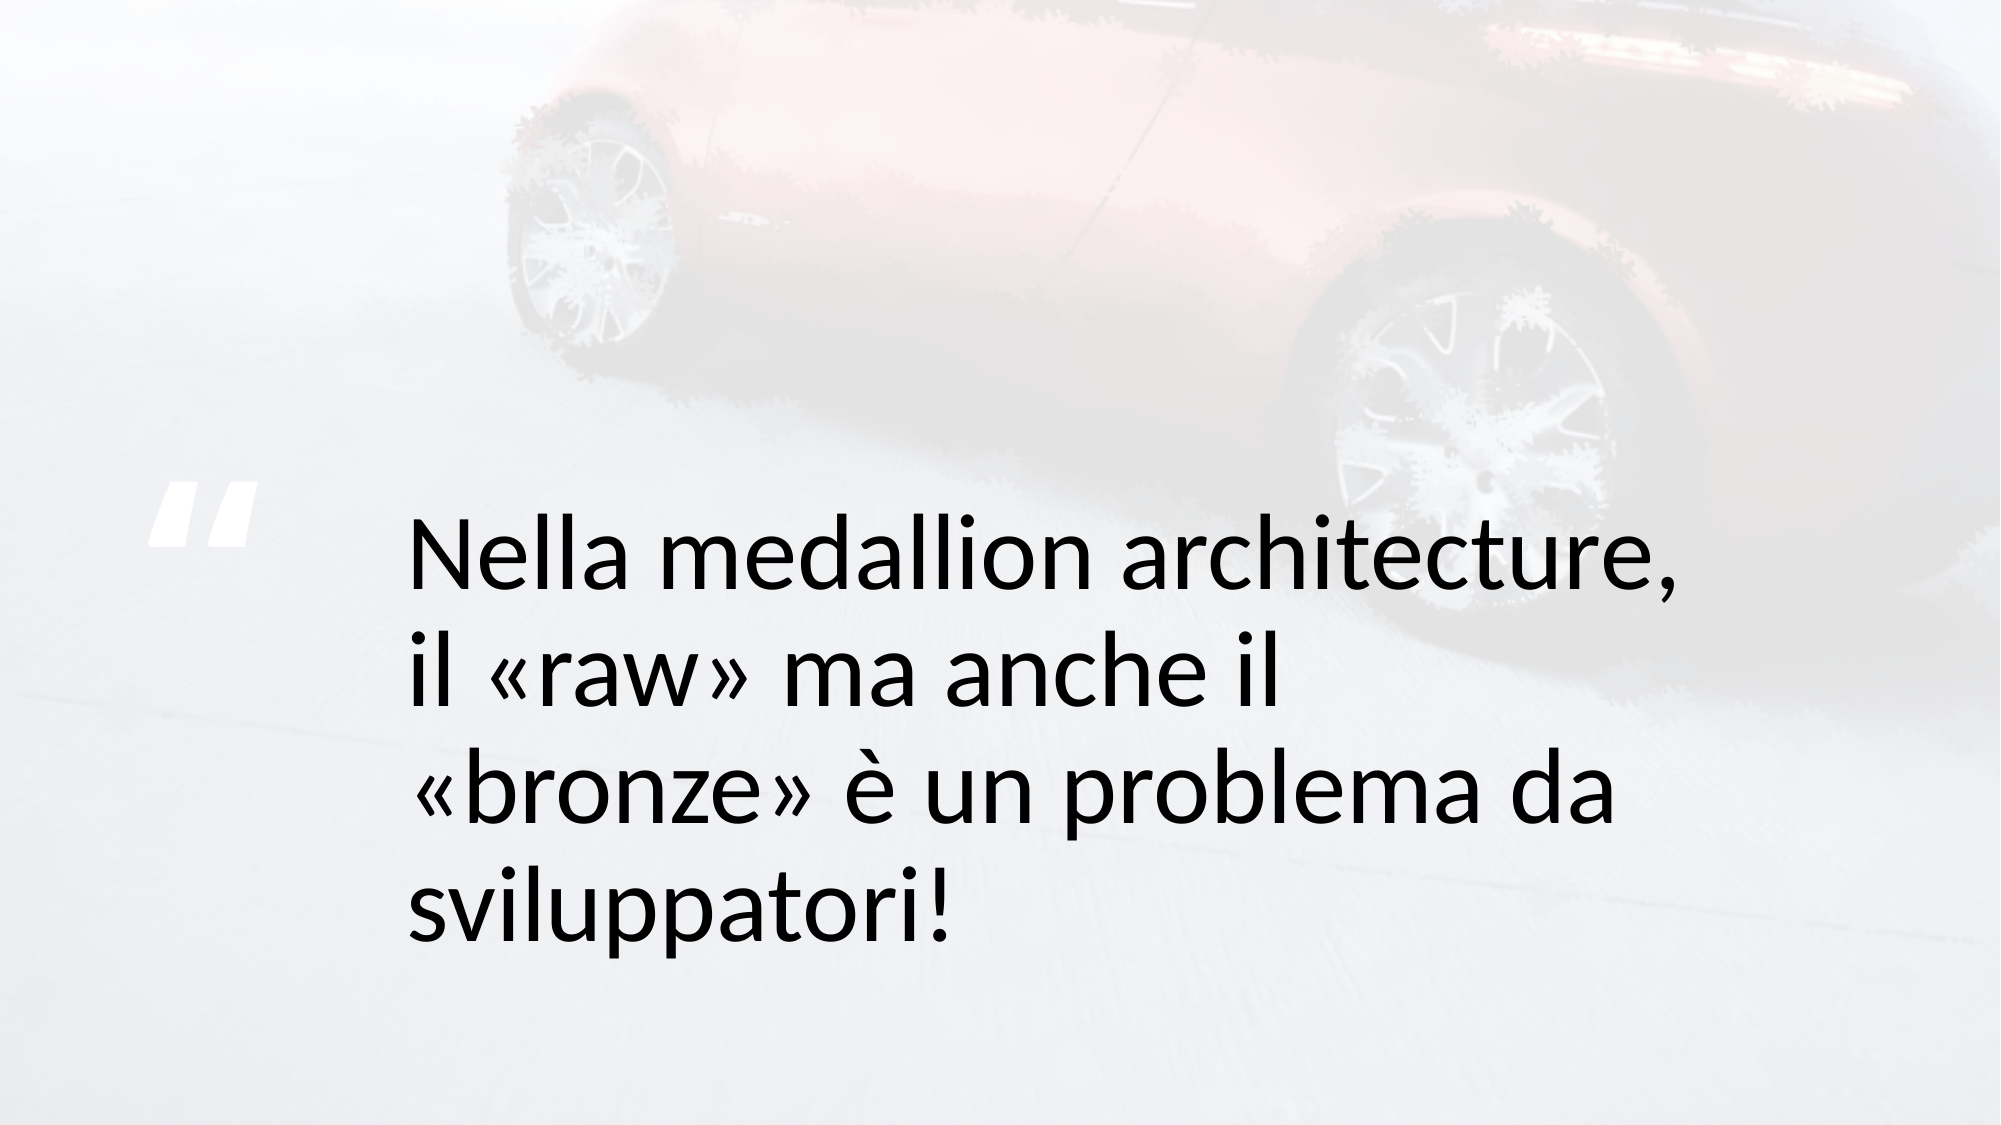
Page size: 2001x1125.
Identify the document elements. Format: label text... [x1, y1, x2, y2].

list Nella medallion architecture, il «raw» ma anche il «bronze» è un problema da sviluppatori! [391, 488, 1735, 975]
